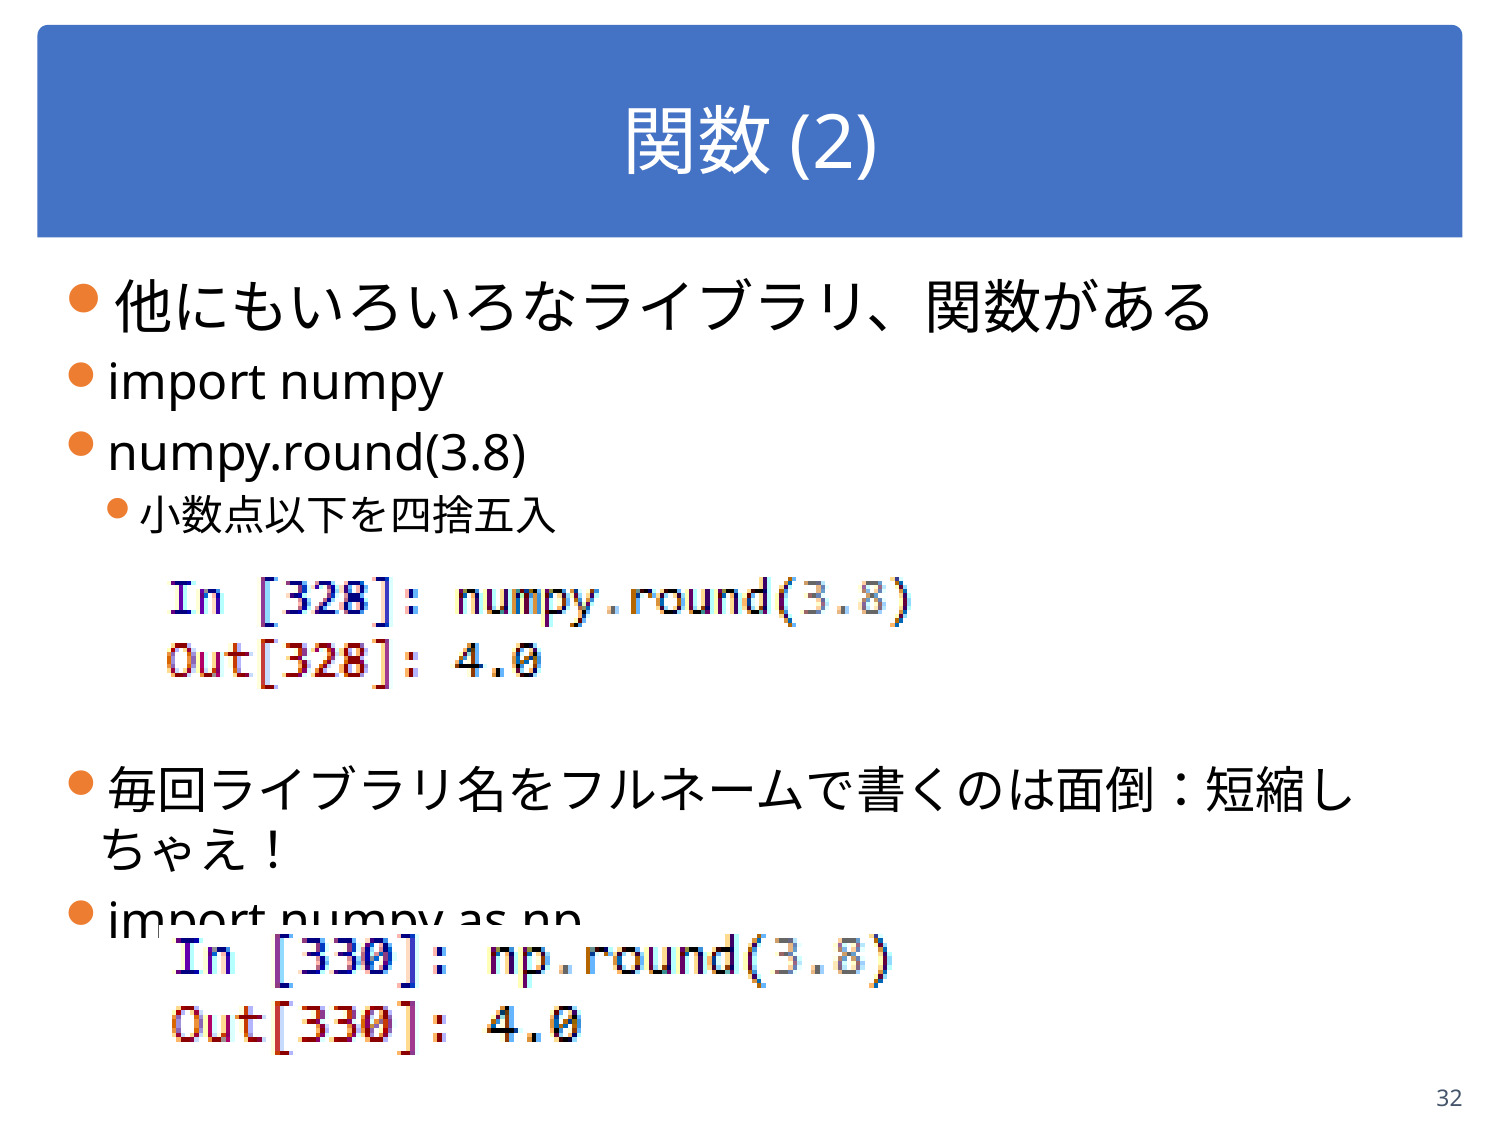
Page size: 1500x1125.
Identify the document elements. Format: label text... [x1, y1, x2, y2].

text_box 以下の3人のリストを作ろう A君：1.7m, 52kg B君：1.6m, 75kg C君：1.8m, 73kg ヒント）[[名前、体重、身長], […], […]] BMIを計算し、BMIsという名前のリストに下記の順で入れてみよう ヒント）listの初期化が必要：BMIs=[] listに要素の追加 ：BMIs.append(xx) リストBMIsの1番目（B君）の値を表示してみよう [152, 571, 933, 709]
list 他にもいろいろなライブラリ、関数がある import numpy numpy.round(3.8) 小数点以下を四捨五入 毎回ライブラリ名をフルネームで書くのは面倒：短縮しちゃえ！ import numpy as np [49, 262, 1451, 751]
picture [158, 924, 928, 1065]
title 関数(2) [49, 44, 1451, 233]
picture [158, 569, 928, 698]
slide_number 32 [1128, 1072, 1478, 1125]
